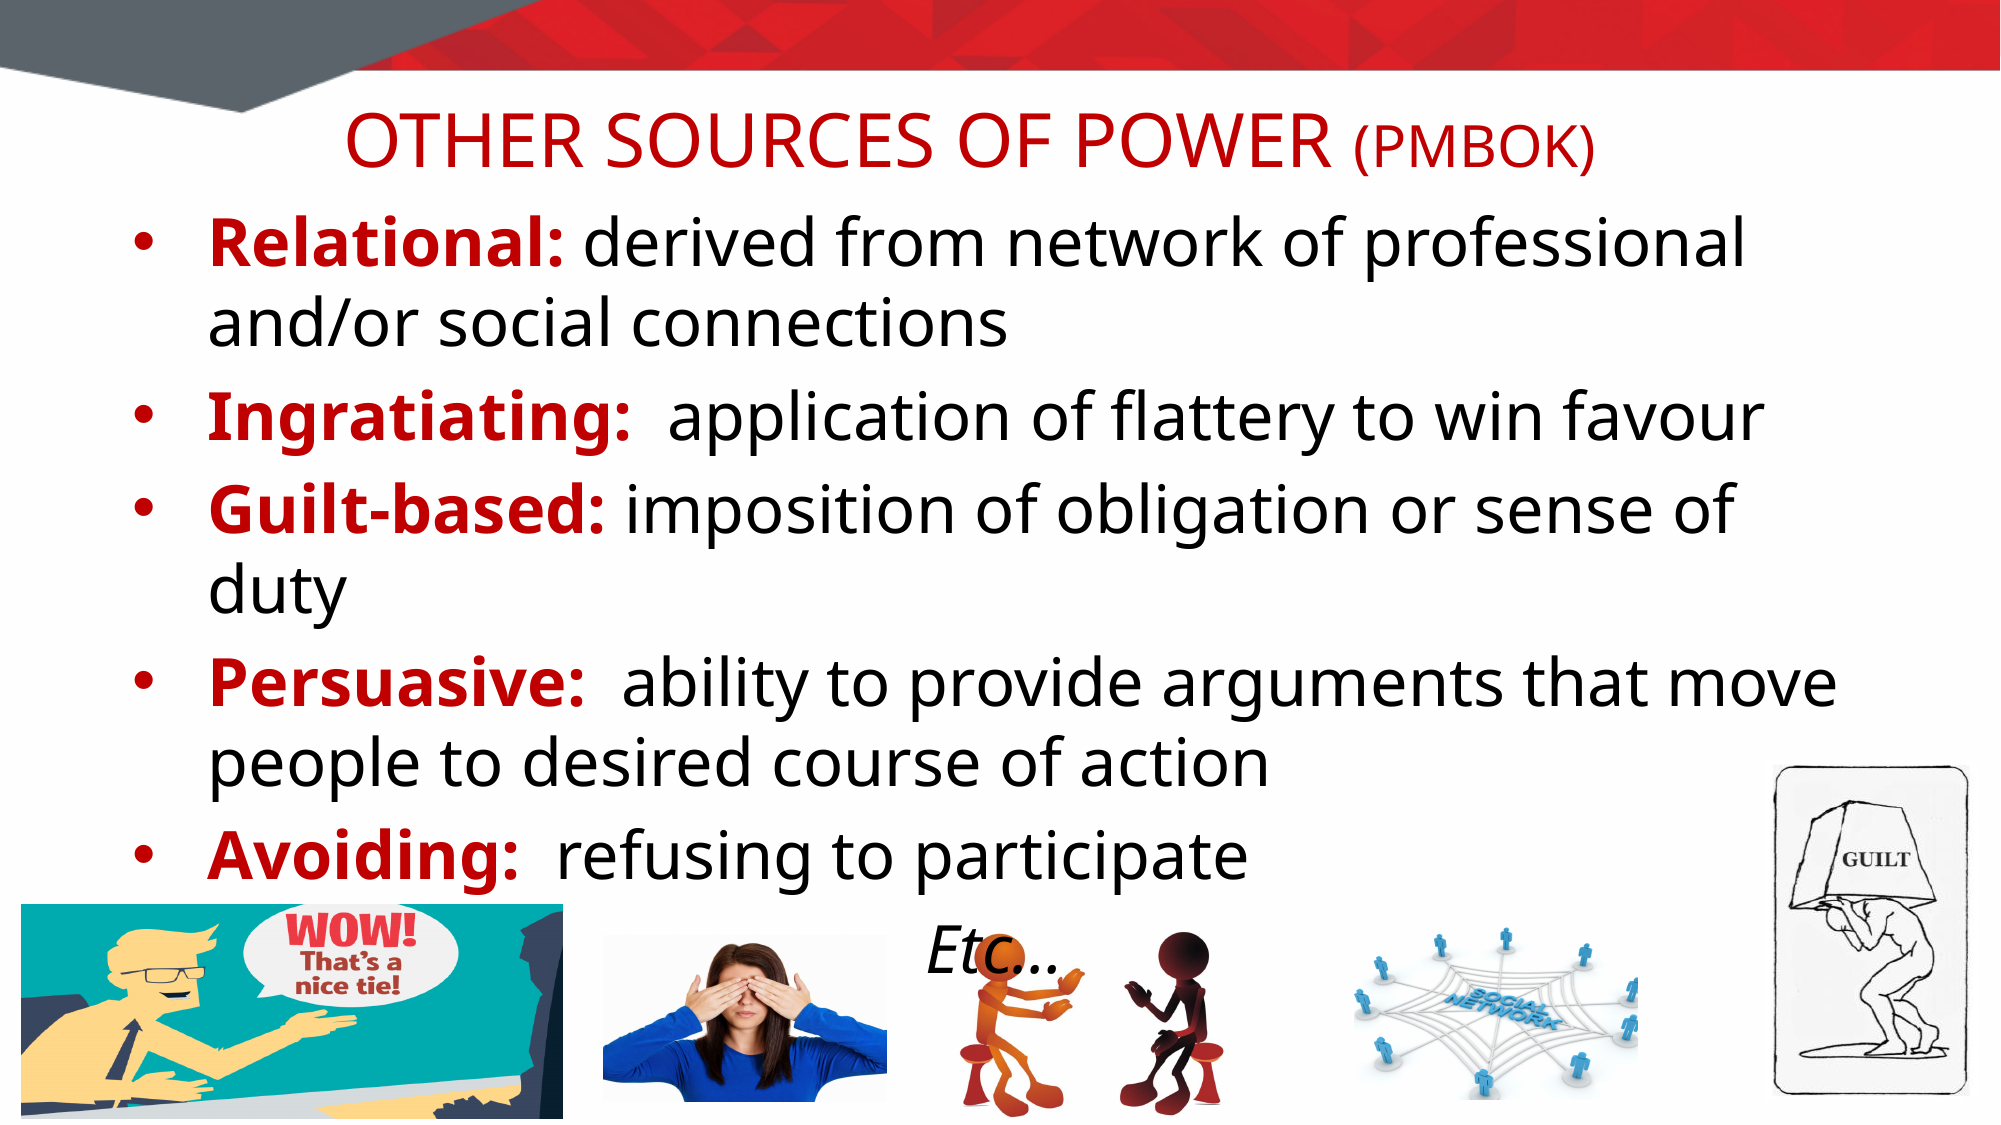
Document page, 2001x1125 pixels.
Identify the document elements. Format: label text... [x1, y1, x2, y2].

picture [0, 0, 2001, 1125]
list Relational: derived from network of professional and/or social connections Ingratiating: application of flattery to win favour Guilt-based: imposition of obligation or sense of duty Persuasive: ability to provide arguments that move people to desired course of action Avoiding: refusing to participate Etc… [117, 192, 1872, 959]
title Other sources of power (PMBOK) [343, 53, 1739, 185]
